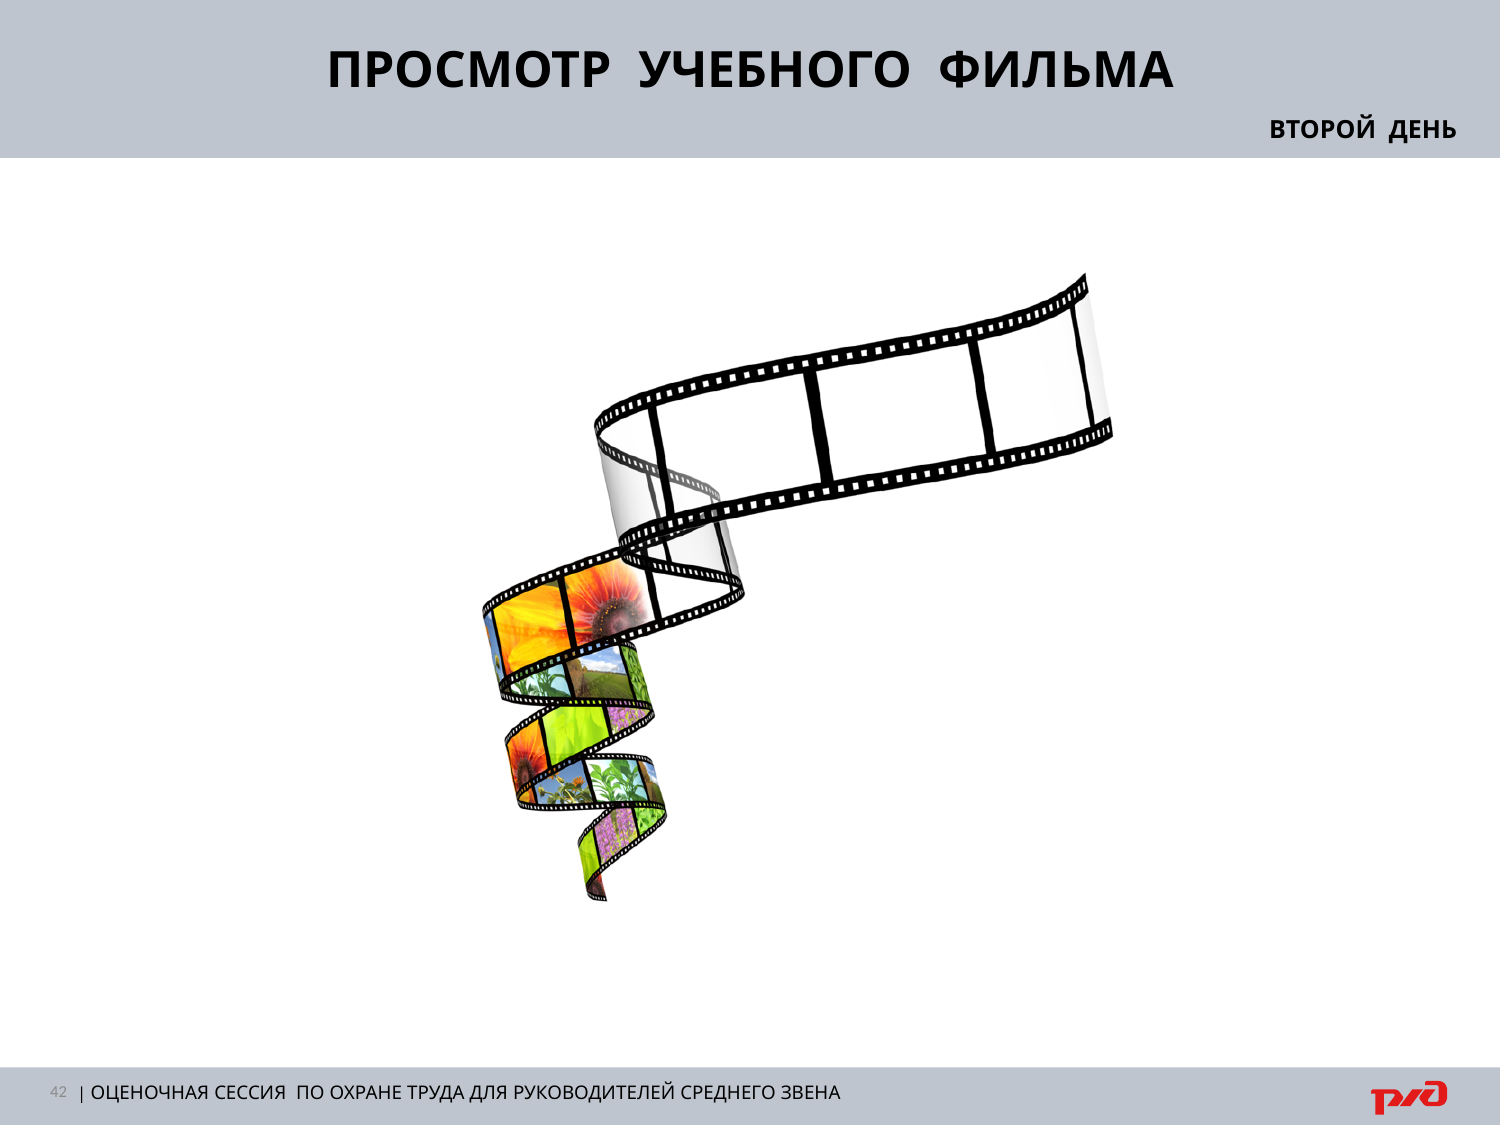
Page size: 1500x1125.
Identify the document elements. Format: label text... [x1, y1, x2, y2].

text_box ПРОСМОТР УЧЕБНОГО ФИЛЬМА [0, 29, 1500, 105]
picture [428, 245, 1149, 937]
slide_number 42 [34, 1069, 82, 1114]
title ВТОРОЙ ДЕНЬ [114, 105, 1465, 230]
